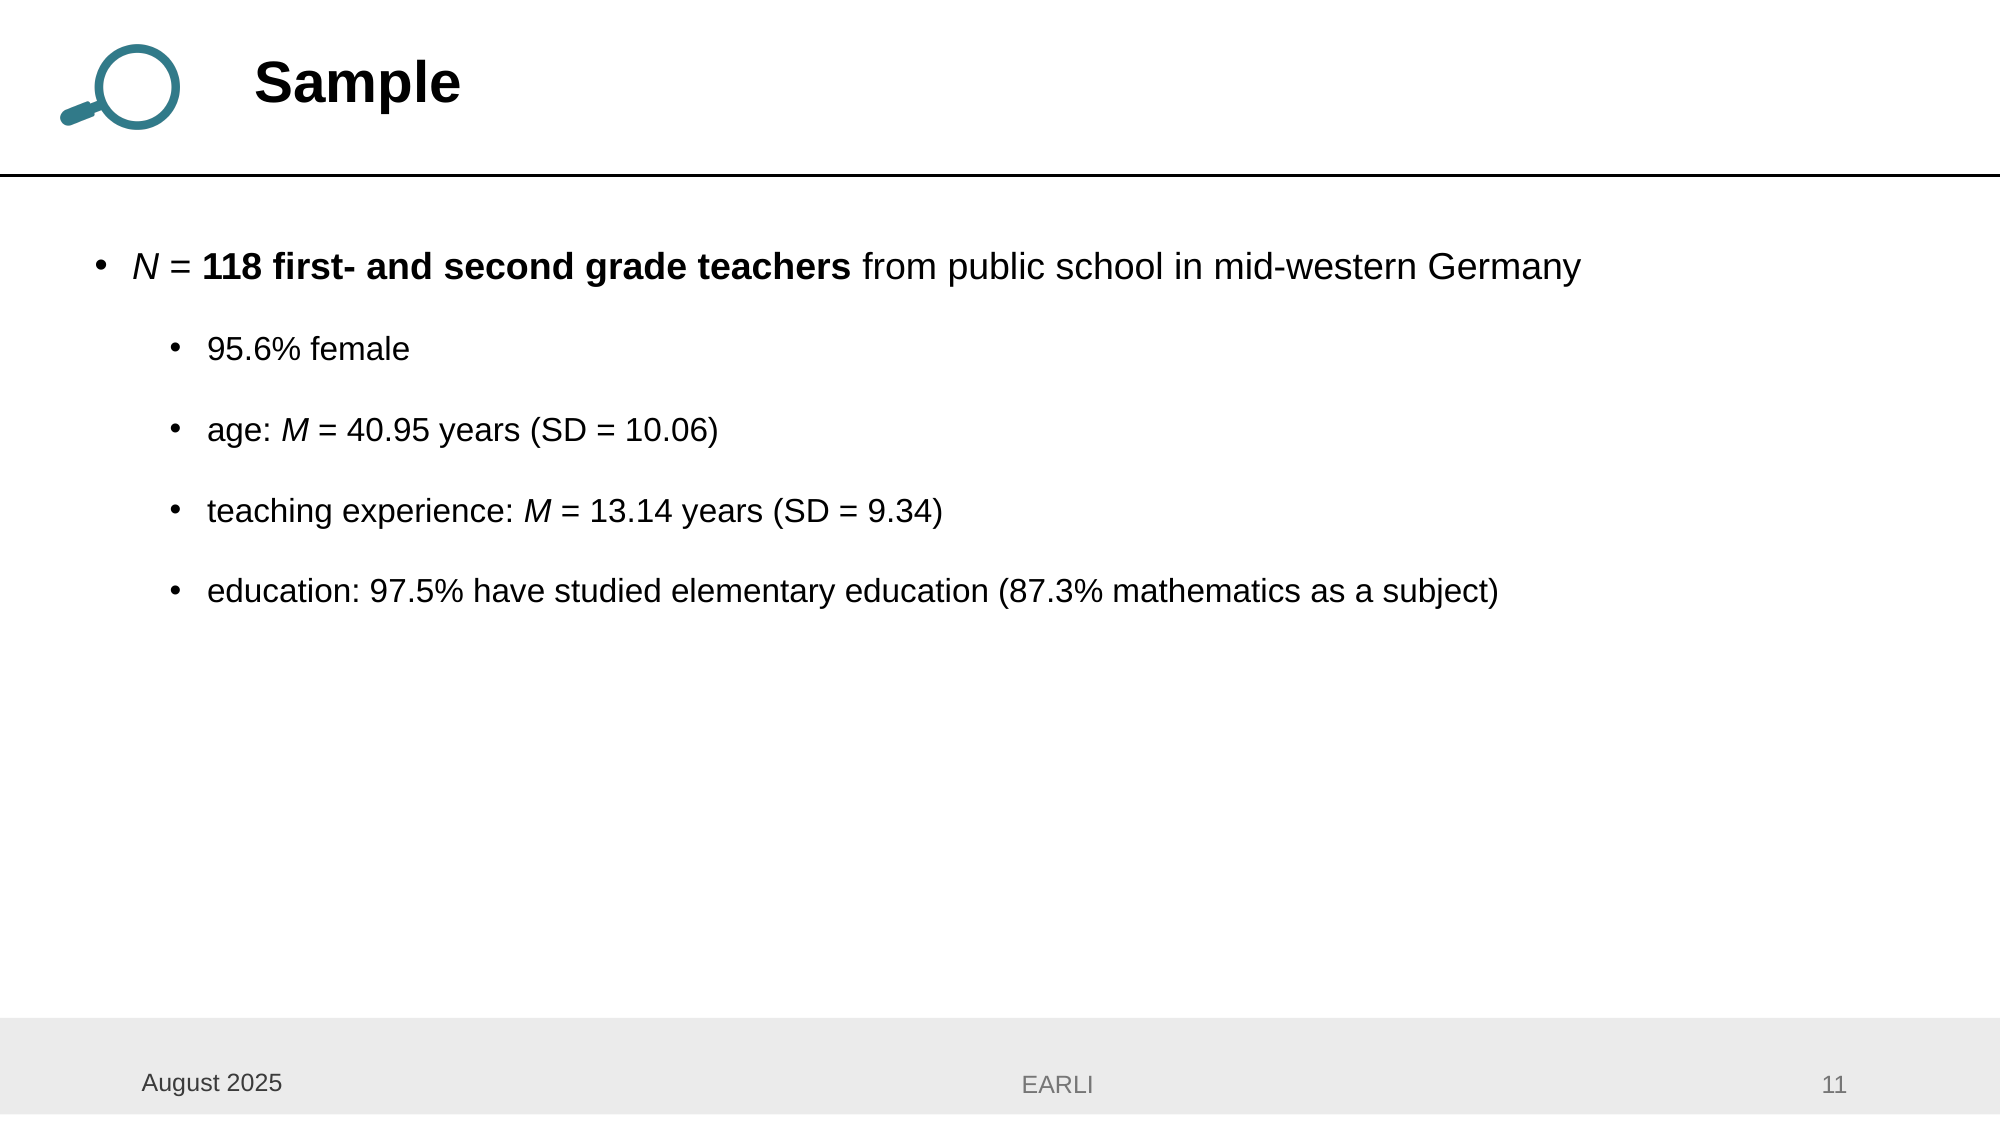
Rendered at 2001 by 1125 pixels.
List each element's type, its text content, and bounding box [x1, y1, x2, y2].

picture [60, 44, 180, 130]
list N = 118 first- and second grade teachers from public school in mid-western Germany 95.6% female age: M = 40.95 years (SD = 10.06) teaching experience: M = 13.14 years (SD = 9.34) education: 97.5% have studied elementary education (87.3% mathematics as a subject) [79, 211, 1915, 965]
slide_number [126, 1044, 577, 1109]
slide_number 11 [1412, 1046, 1863, 1107]
title Sample [239, 45, 1773, 130]
